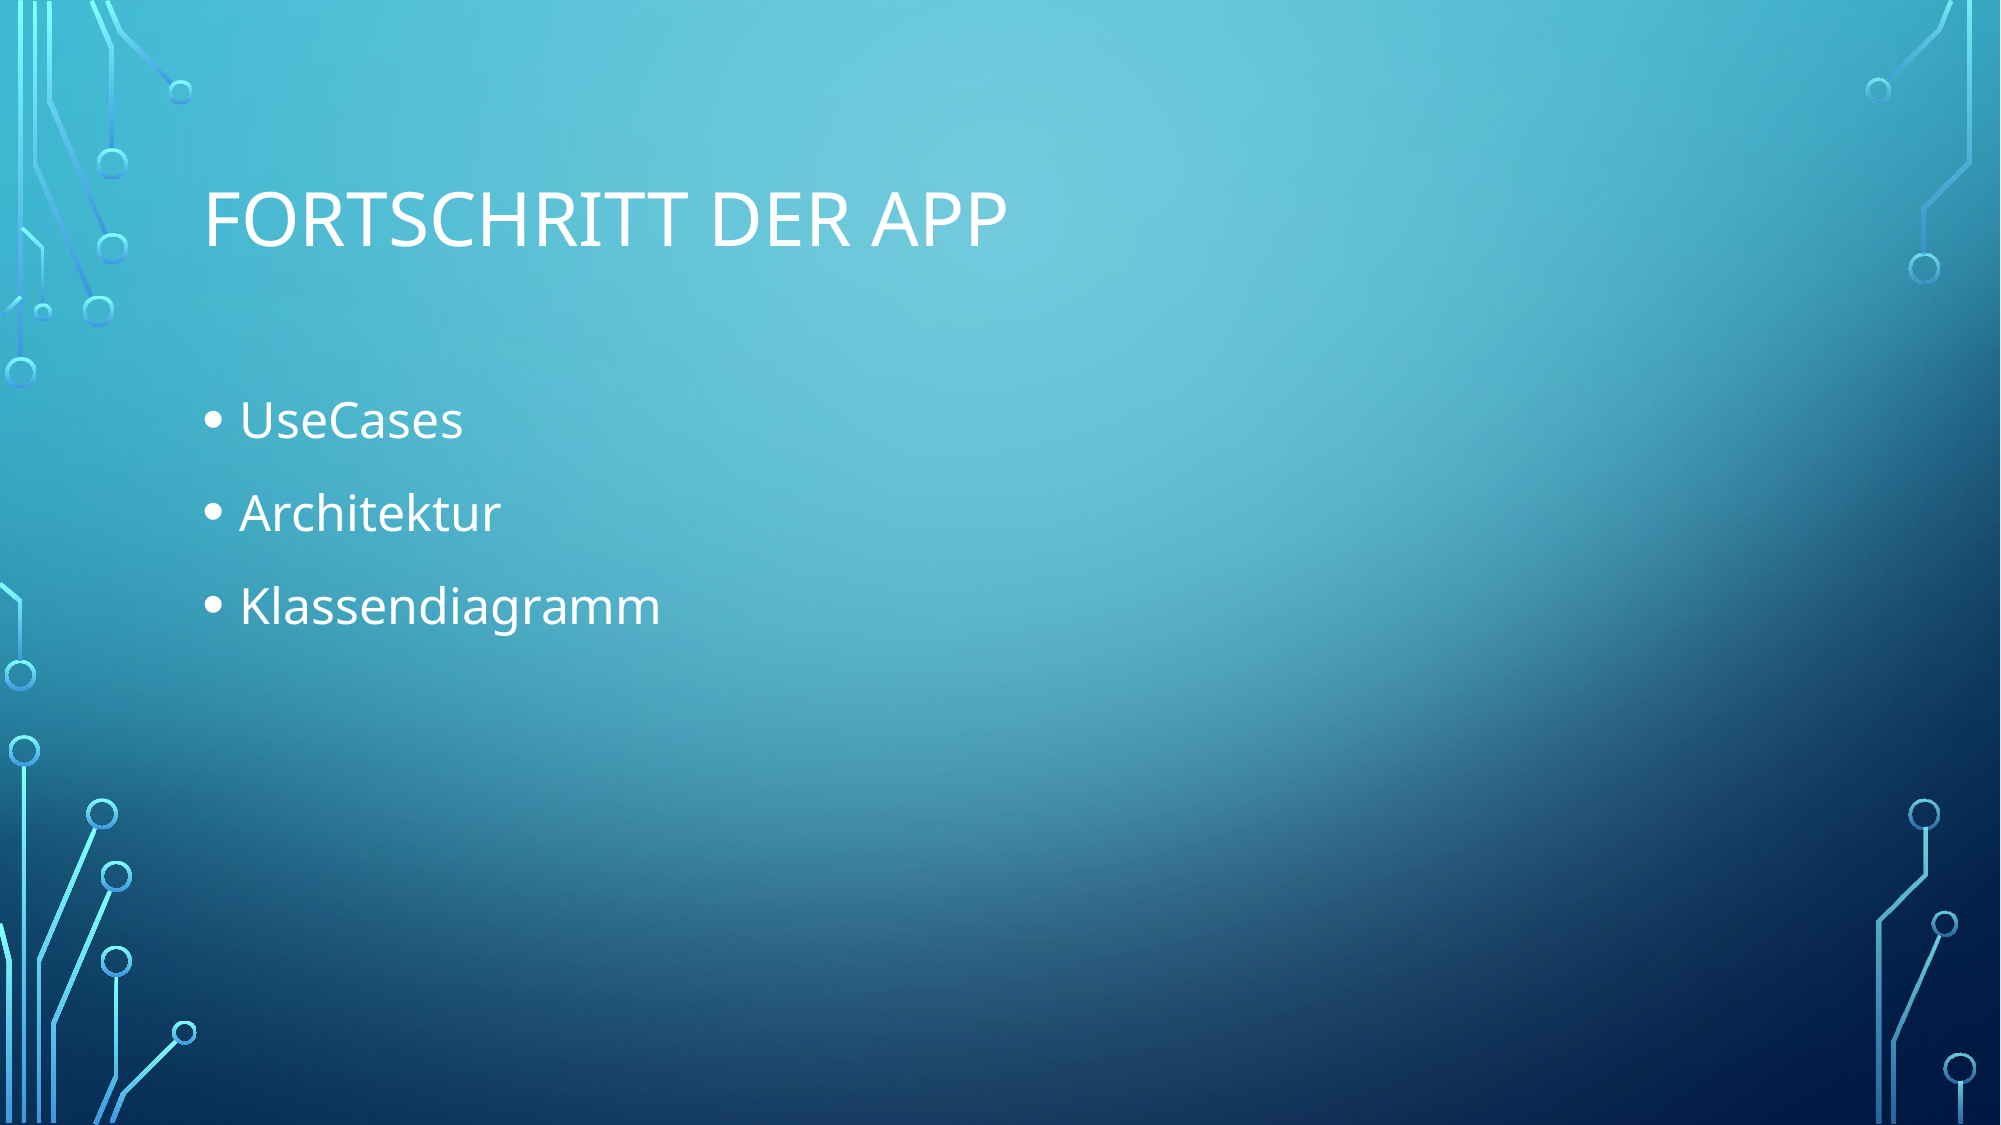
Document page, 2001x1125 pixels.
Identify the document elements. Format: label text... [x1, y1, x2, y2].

list UseCases Architektur Klassendiagramm [187, 369, 1813, 950]
title Fortschritt der App [187, 101, 1813, 344]
